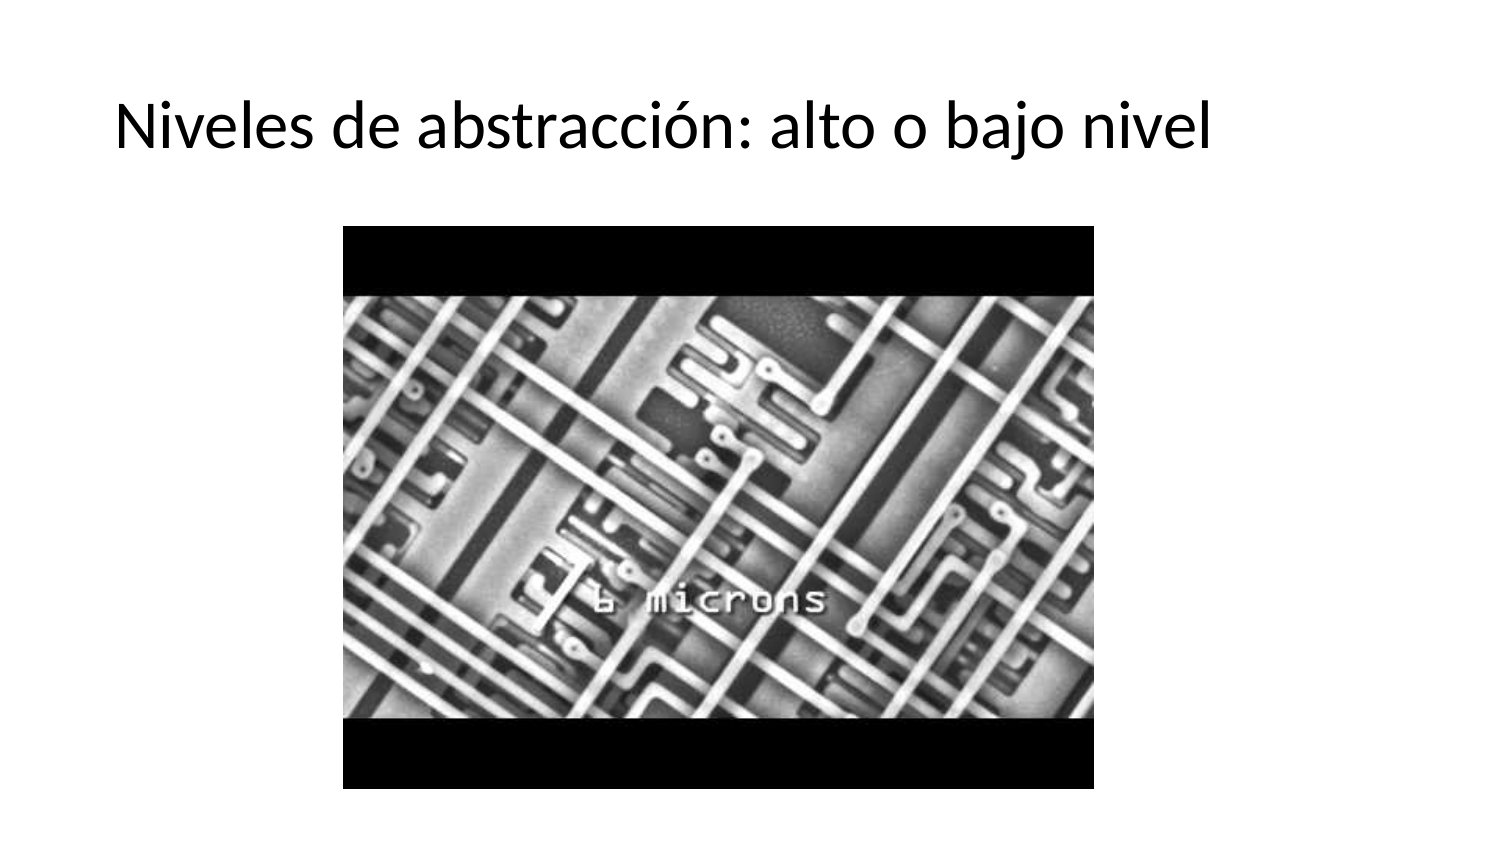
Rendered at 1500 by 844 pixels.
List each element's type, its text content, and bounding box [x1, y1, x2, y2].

title Niveles de abstracción: alto o bajo nivel [103, 44, 1397, 208]
picture [343, 226, 1094, 790]
